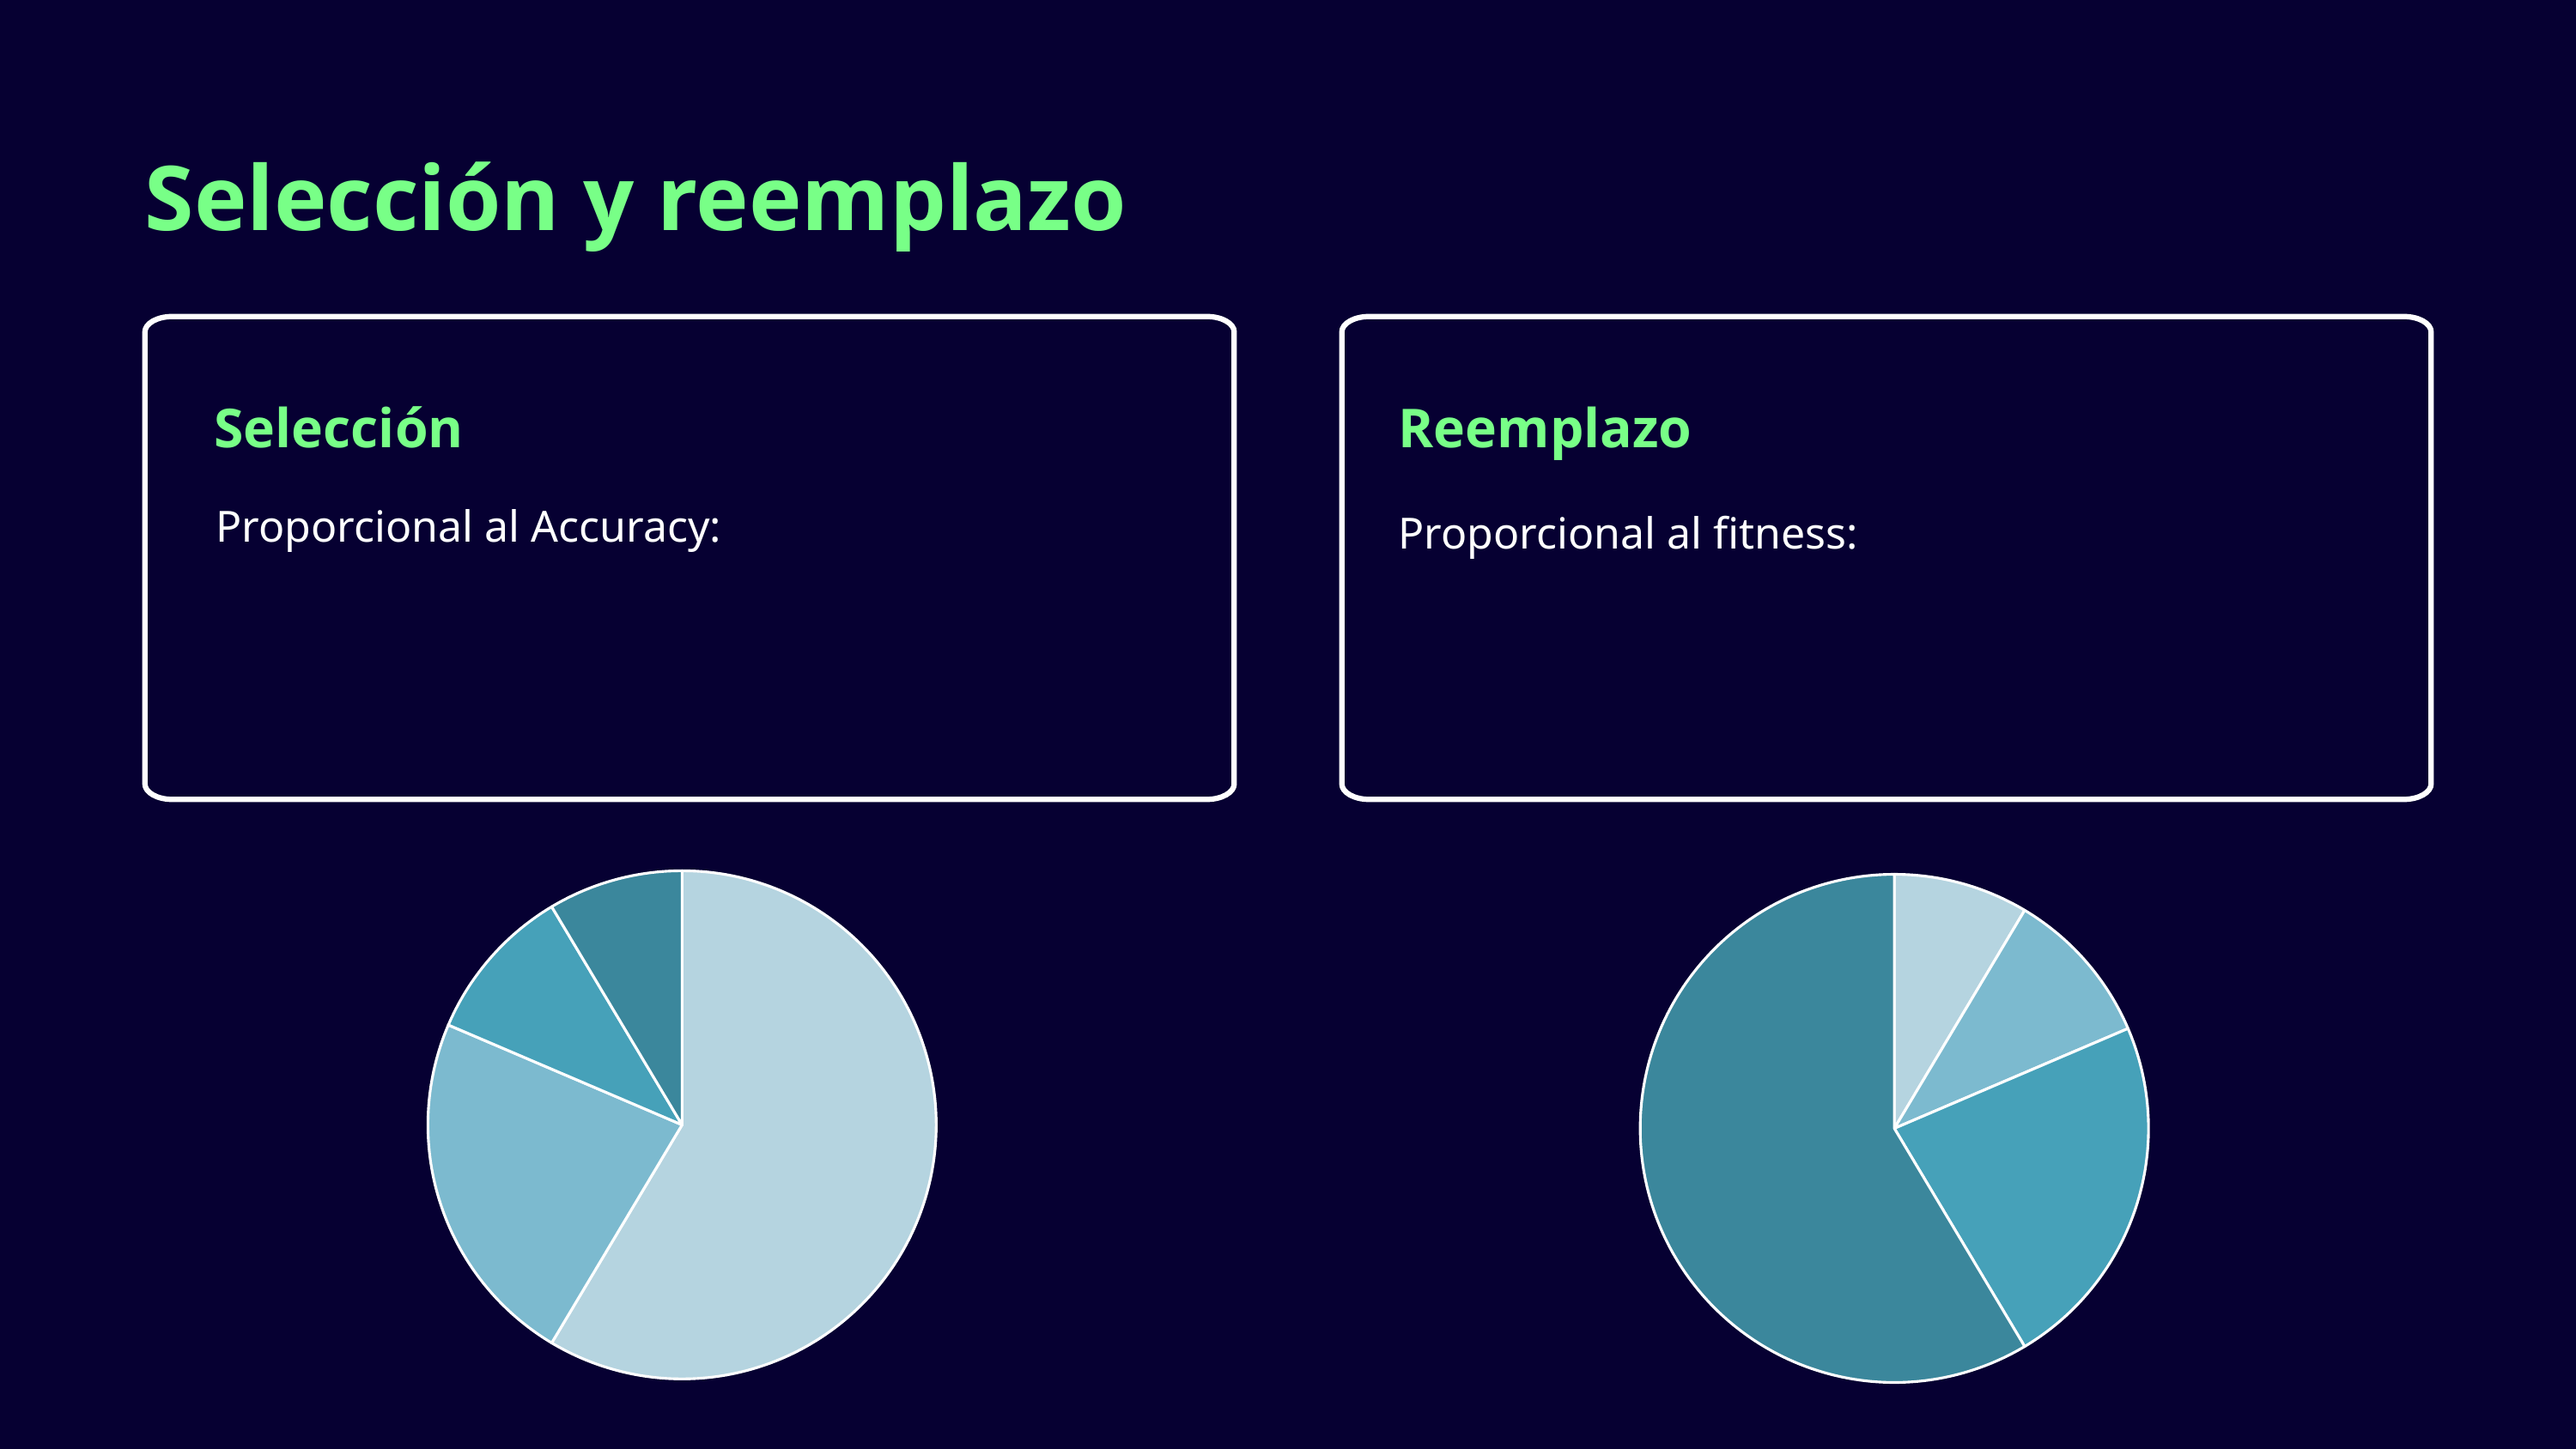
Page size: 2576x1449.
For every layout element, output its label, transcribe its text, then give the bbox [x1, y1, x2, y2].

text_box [1341, 316, 2432, 800]
text_box Selección y reemplazo [144, 140, 1492, 248]
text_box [144, 316, 1235, 800]
chart [322, 859, 1042, 1390]
chart [1534, 863, 2255, 1394]
